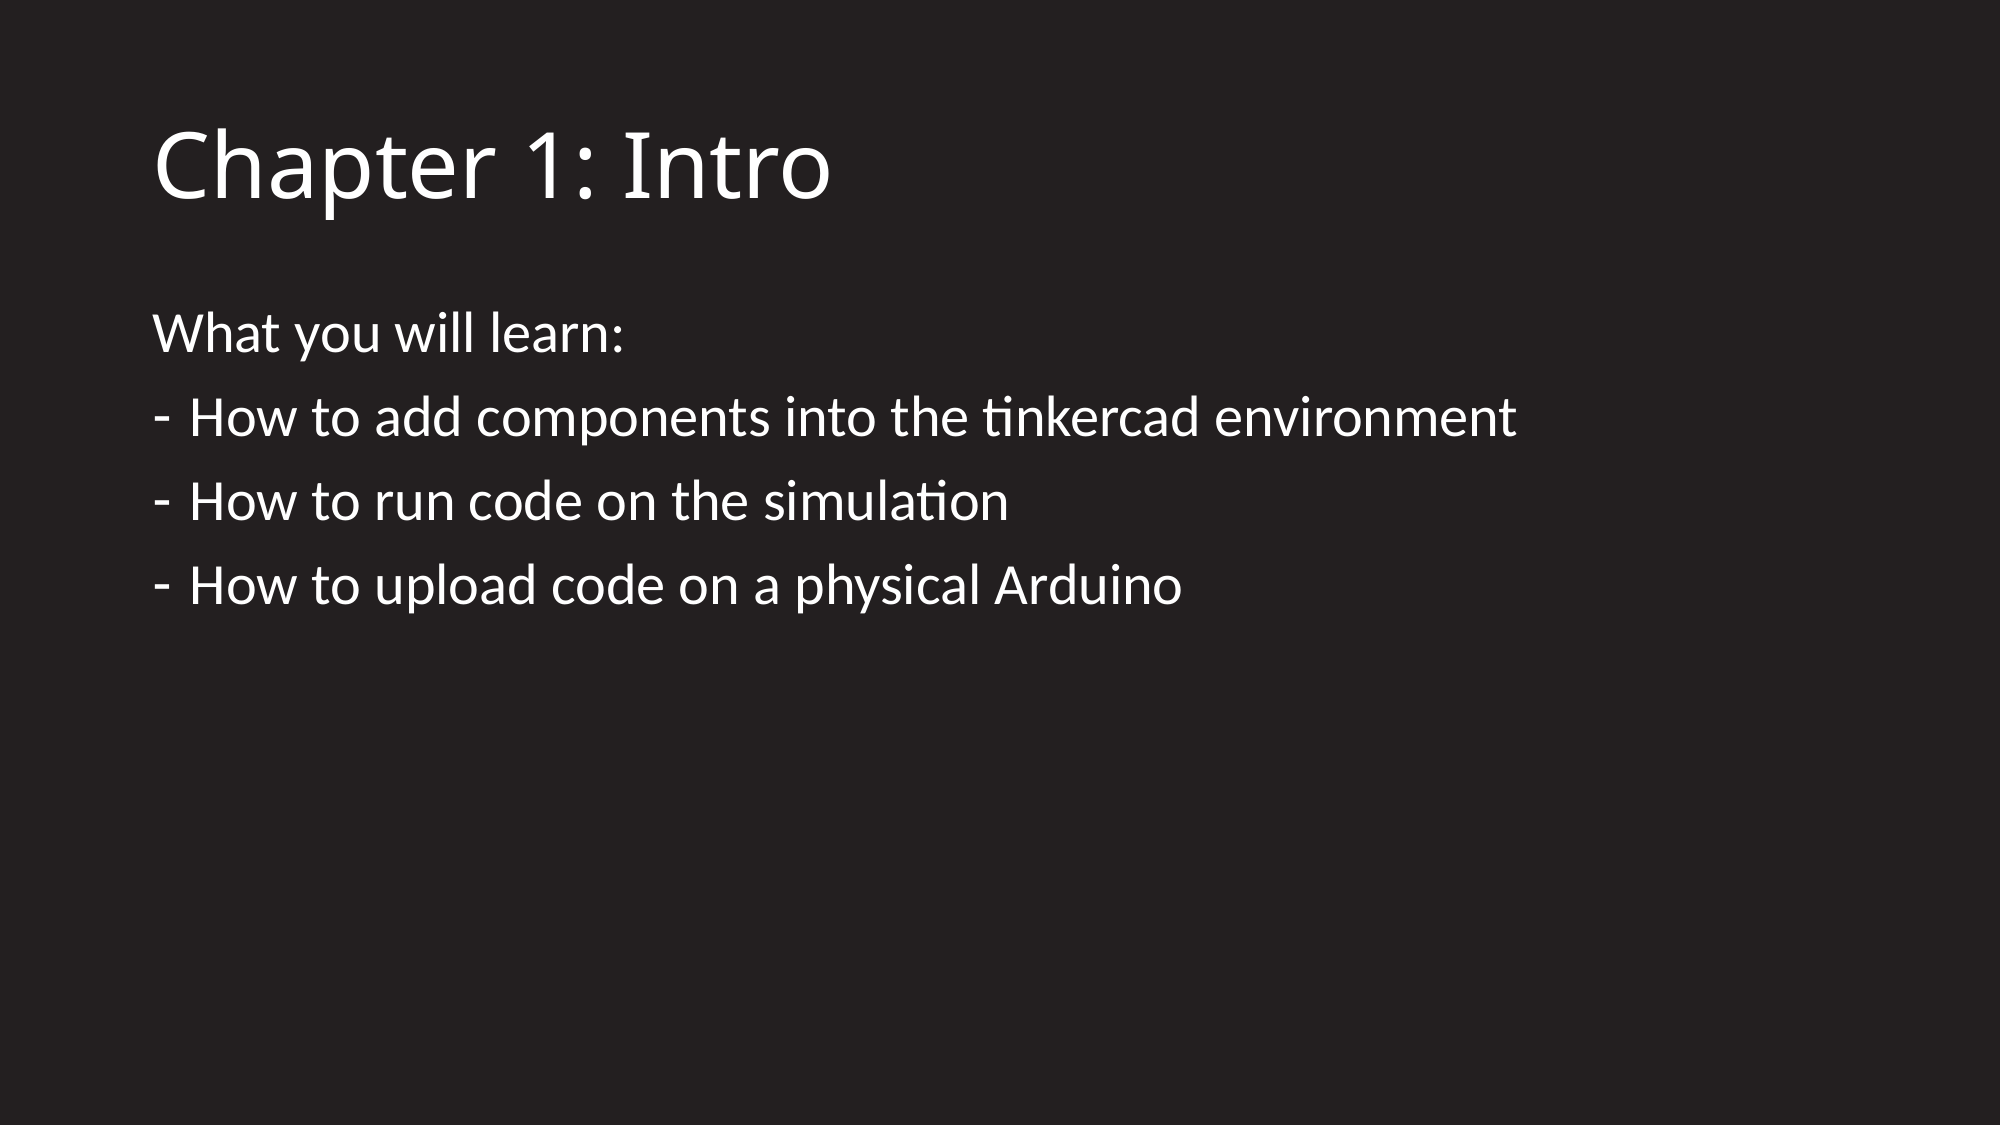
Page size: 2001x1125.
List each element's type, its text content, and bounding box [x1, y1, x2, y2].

list What you will learn: How to add components into the tinkercad environment How to run code on the simulation How to upload code on a physical Arduino [137, 295, 1863, 1009]
title Chapter 1: Intro [137, 59, 1863, 278]
